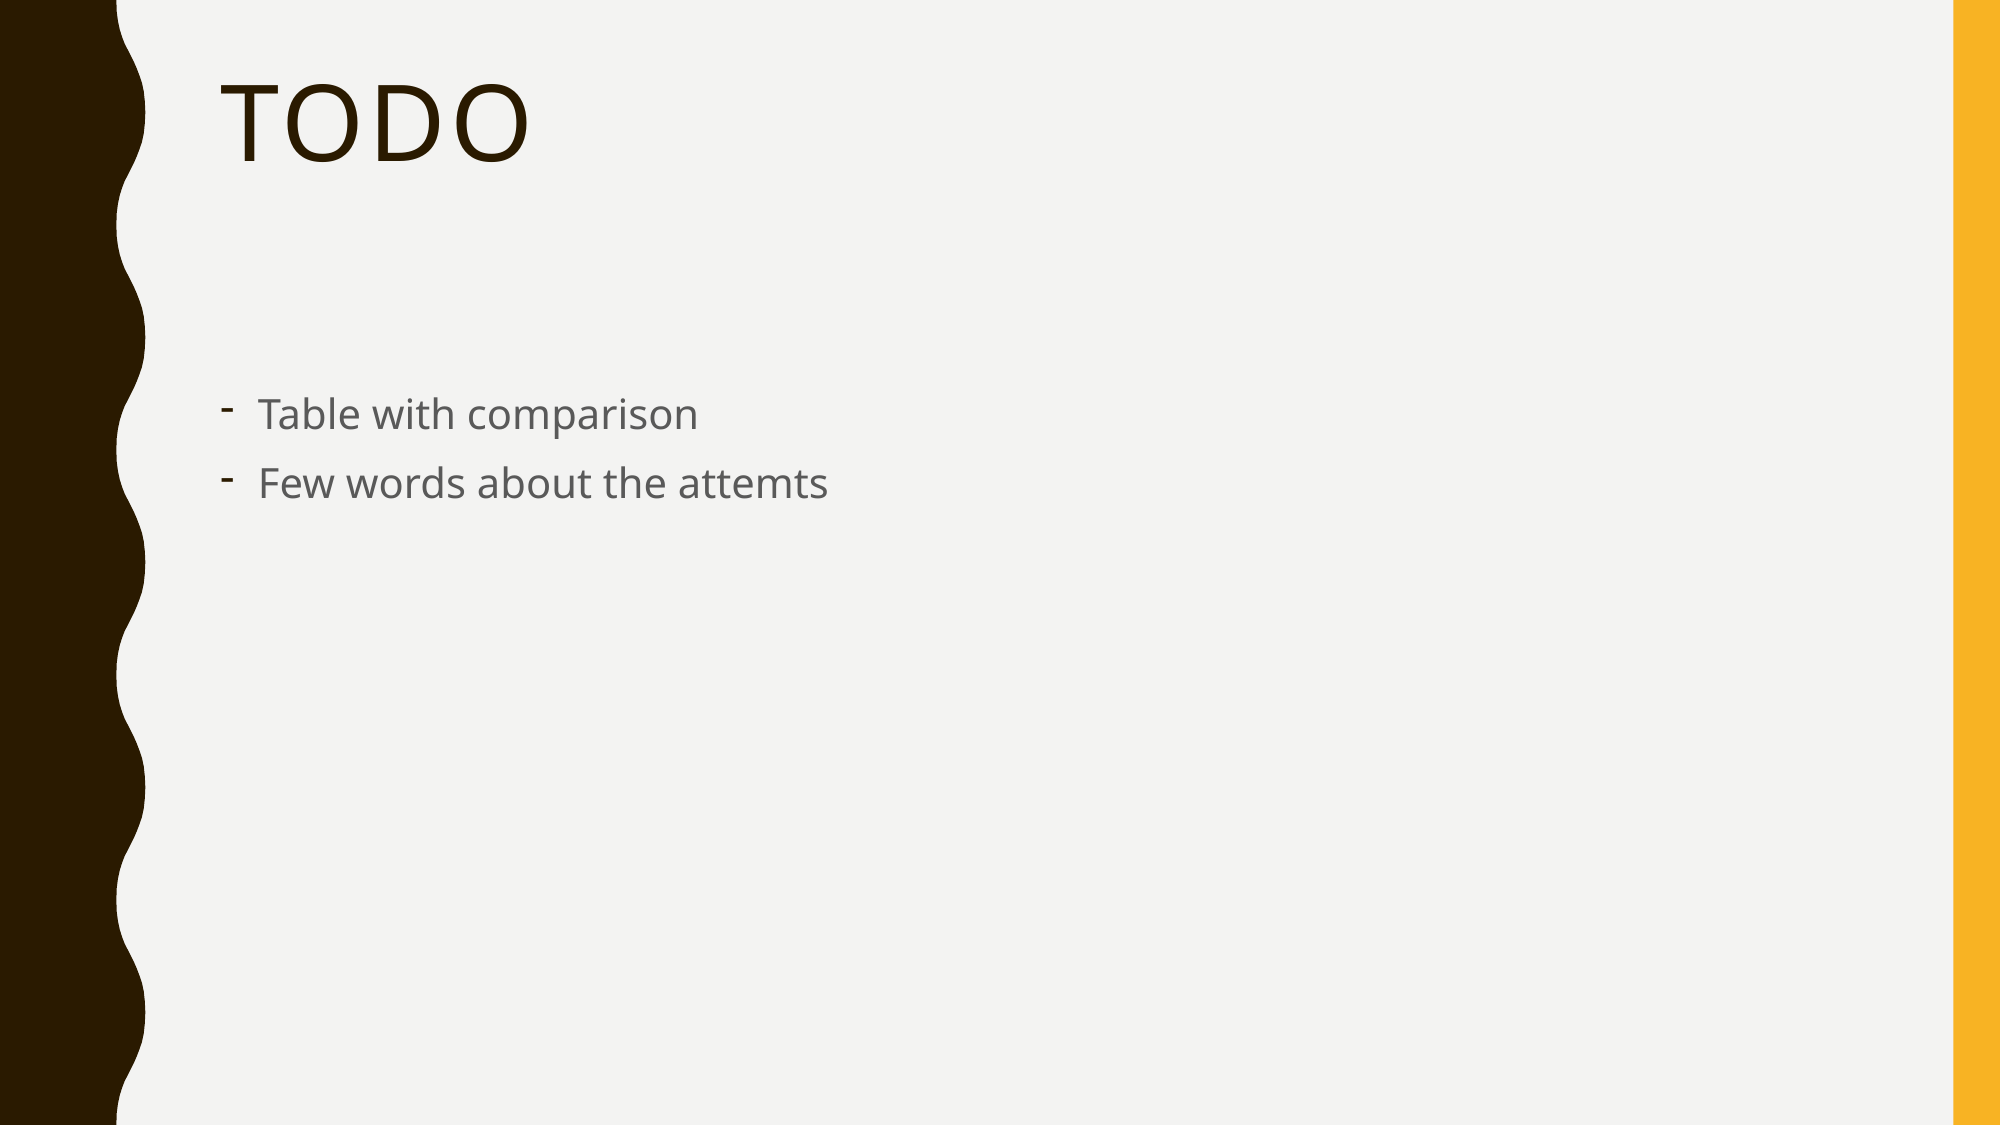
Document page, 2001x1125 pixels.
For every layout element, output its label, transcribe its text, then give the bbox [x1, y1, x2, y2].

list Table with comparison Few words about the attemts [205, 375, 1875, 965]
title TODO [205, 62, 1875, 308]
